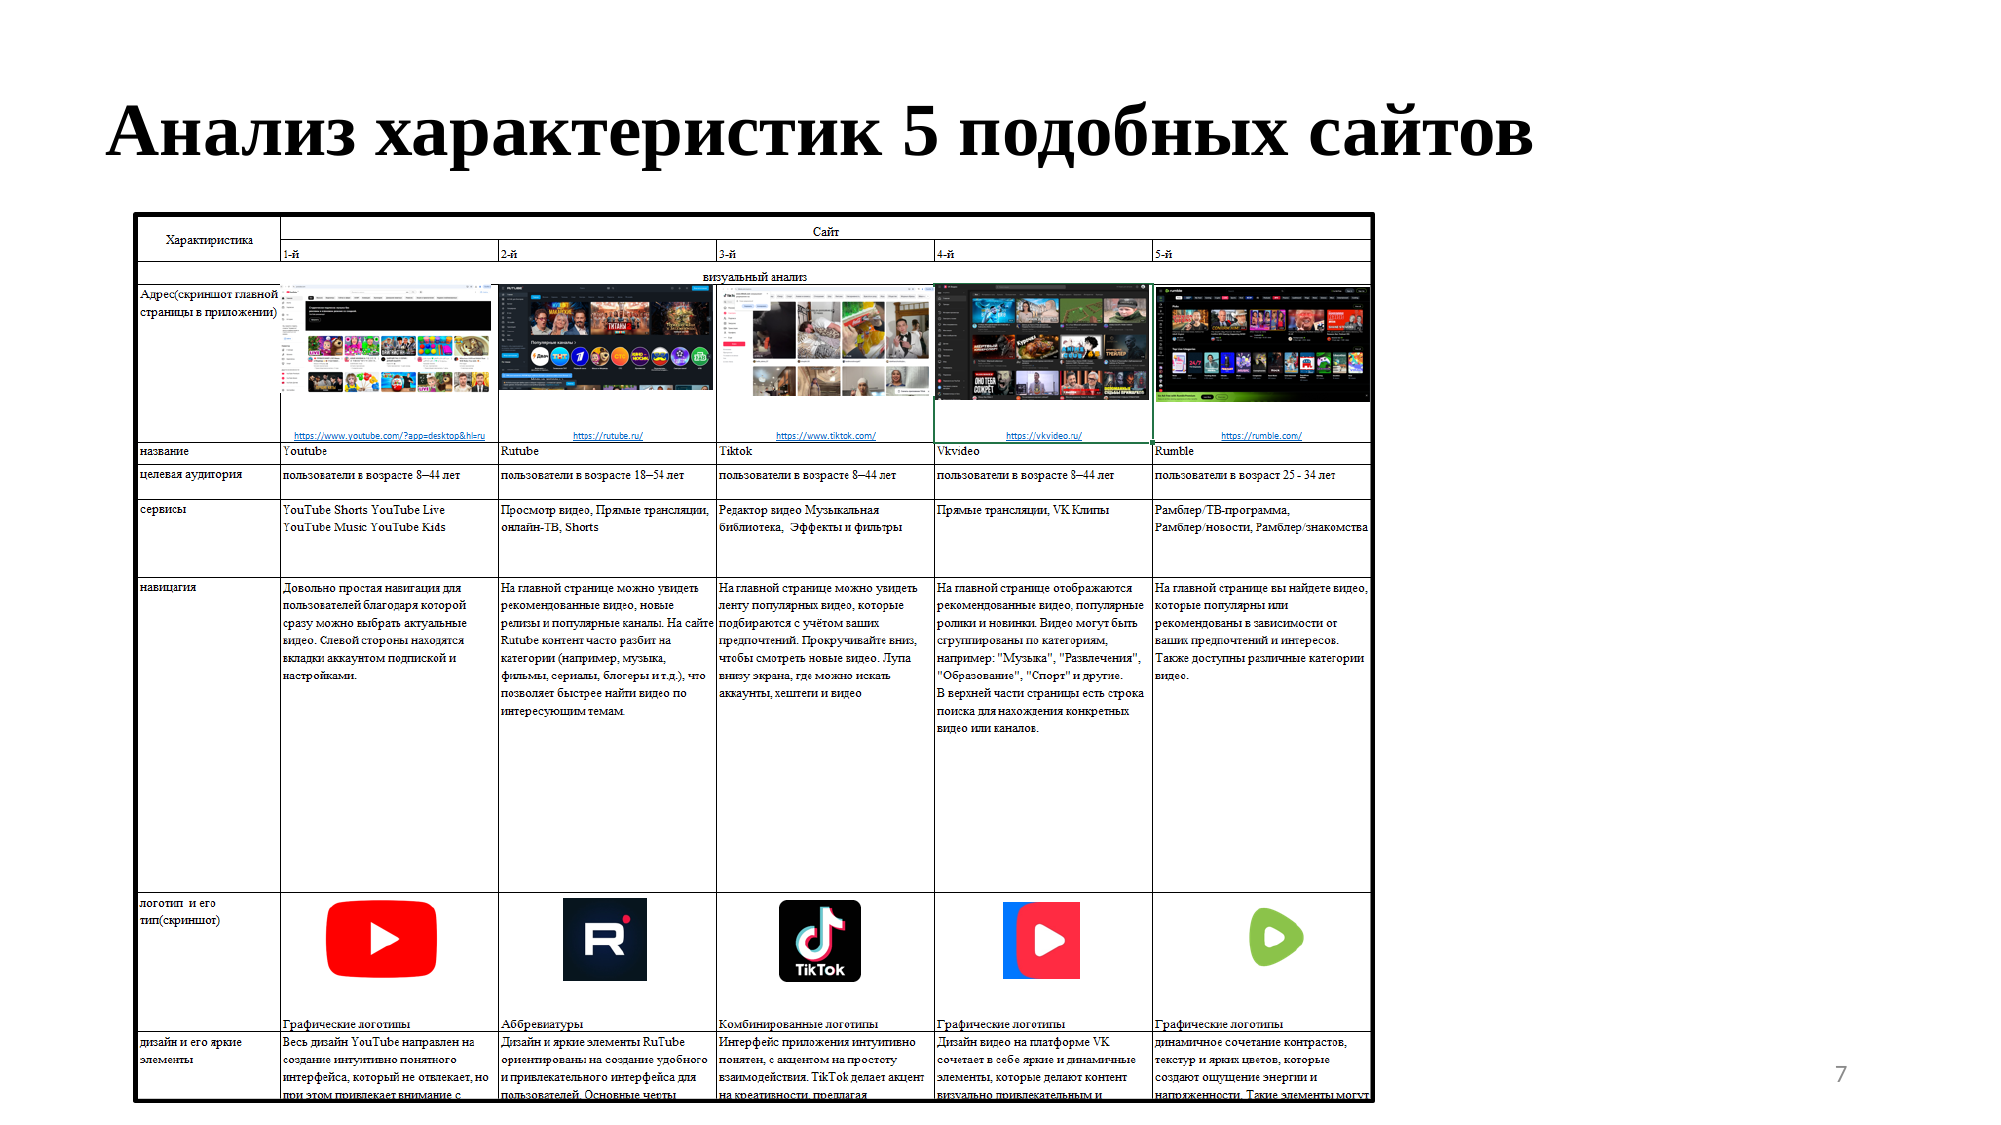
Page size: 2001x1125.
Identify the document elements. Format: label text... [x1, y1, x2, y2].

slide_number 7 [1412, 1042, 1863, 1103]
title Анализ характеристик 5 подобных сайтов [90, 0, 1863, 278]
picture [137, 216, 1371, 1099]
